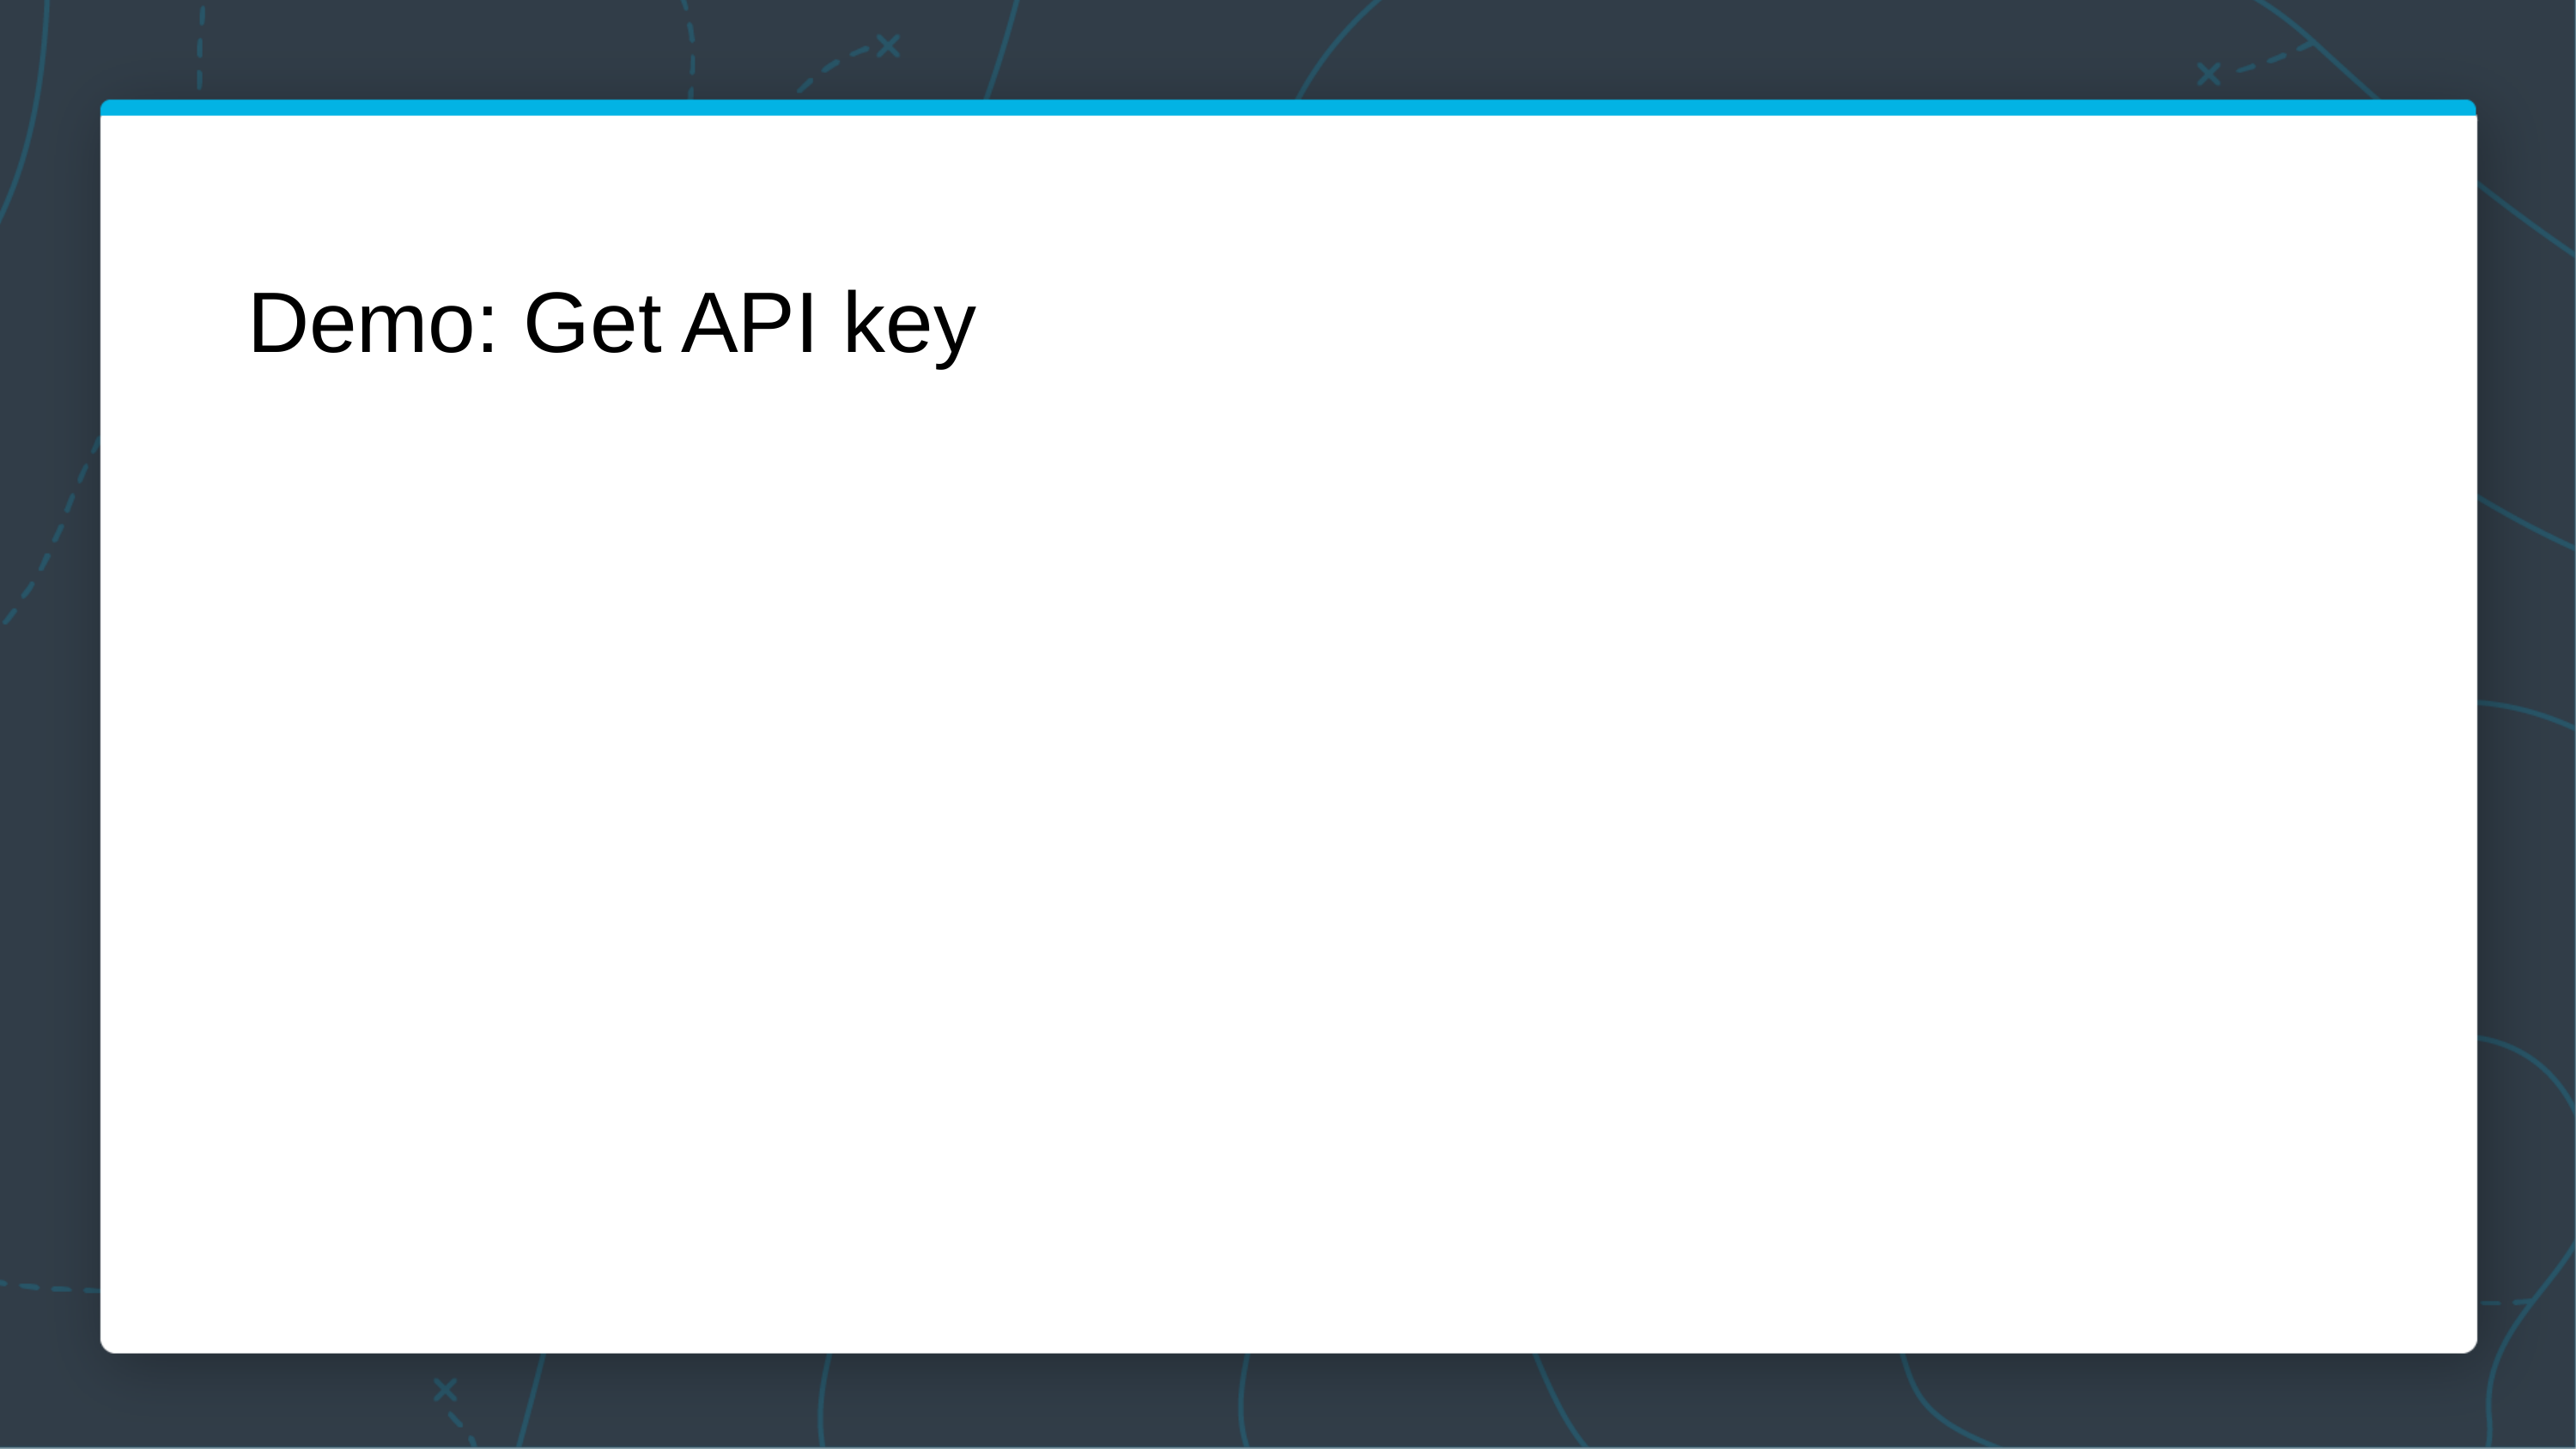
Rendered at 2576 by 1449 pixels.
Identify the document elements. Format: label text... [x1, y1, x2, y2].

picture [0, 0, 2576, 1449]
text_box Demo: Get API key [234, 253, 1777, 793]
